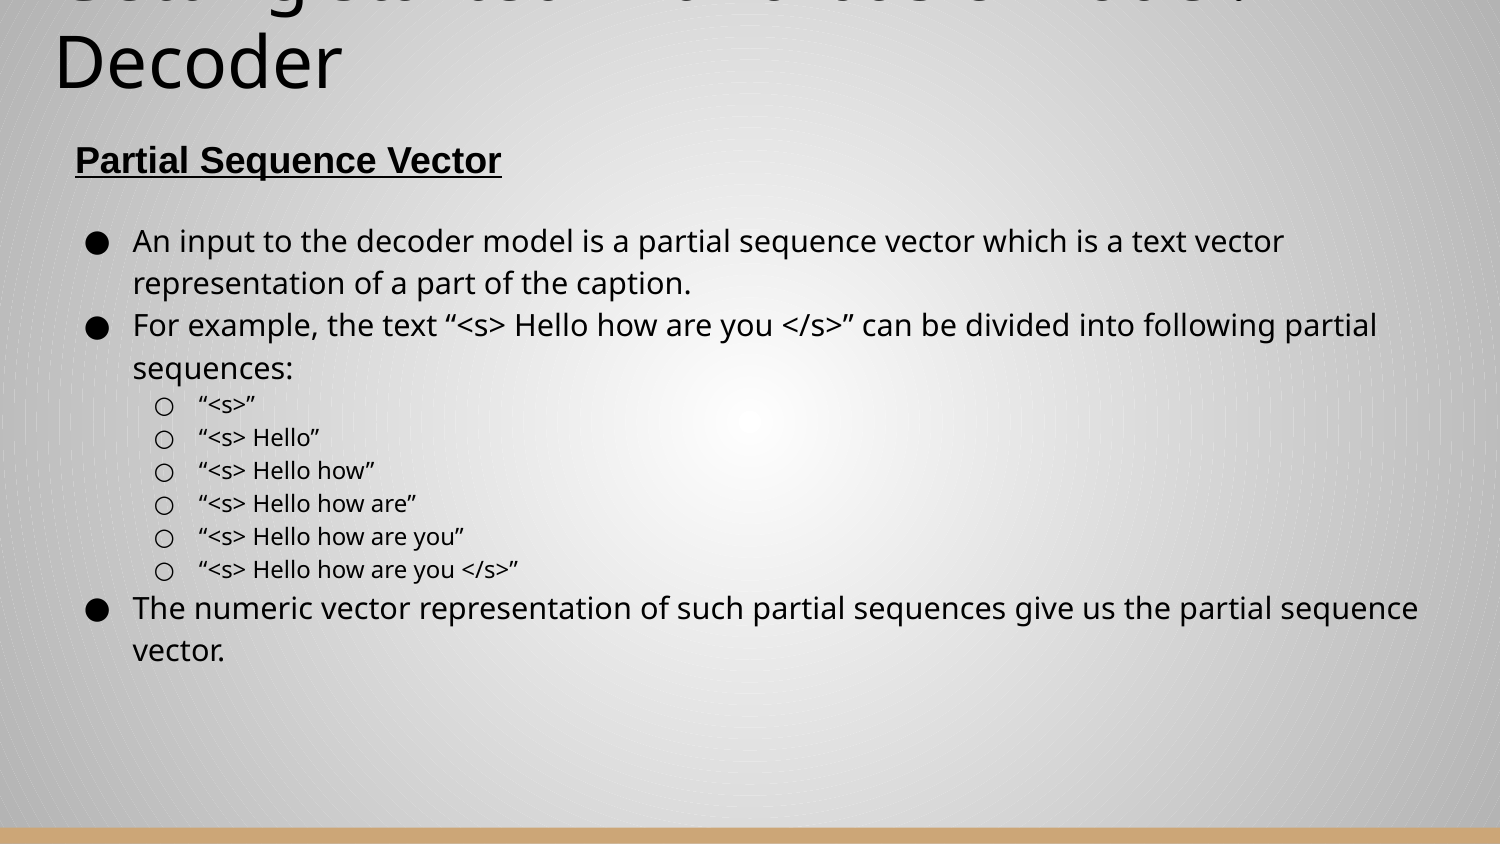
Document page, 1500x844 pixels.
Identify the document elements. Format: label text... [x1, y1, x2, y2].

title Getting started with a basic model: Decoder [38, 23, 1437, 118]
list An input to the decoder model is a partial sequence vector which is a text vector representation of a part of the caption. For example, the text “<s> Hello how are you </s>” can be divided into following partial sequences: “<s>” “<s> Hello” “<s> Hello how” “<s> Hello how are” “<s> Hello how are you” “<s> Hello how are you </s>” The numeric vector representation of such partial sequences give us the partial sequence vector. [51, 200, 1449, 752]
text_box Partial Sequence Vector [59, 121, 964, 197]
